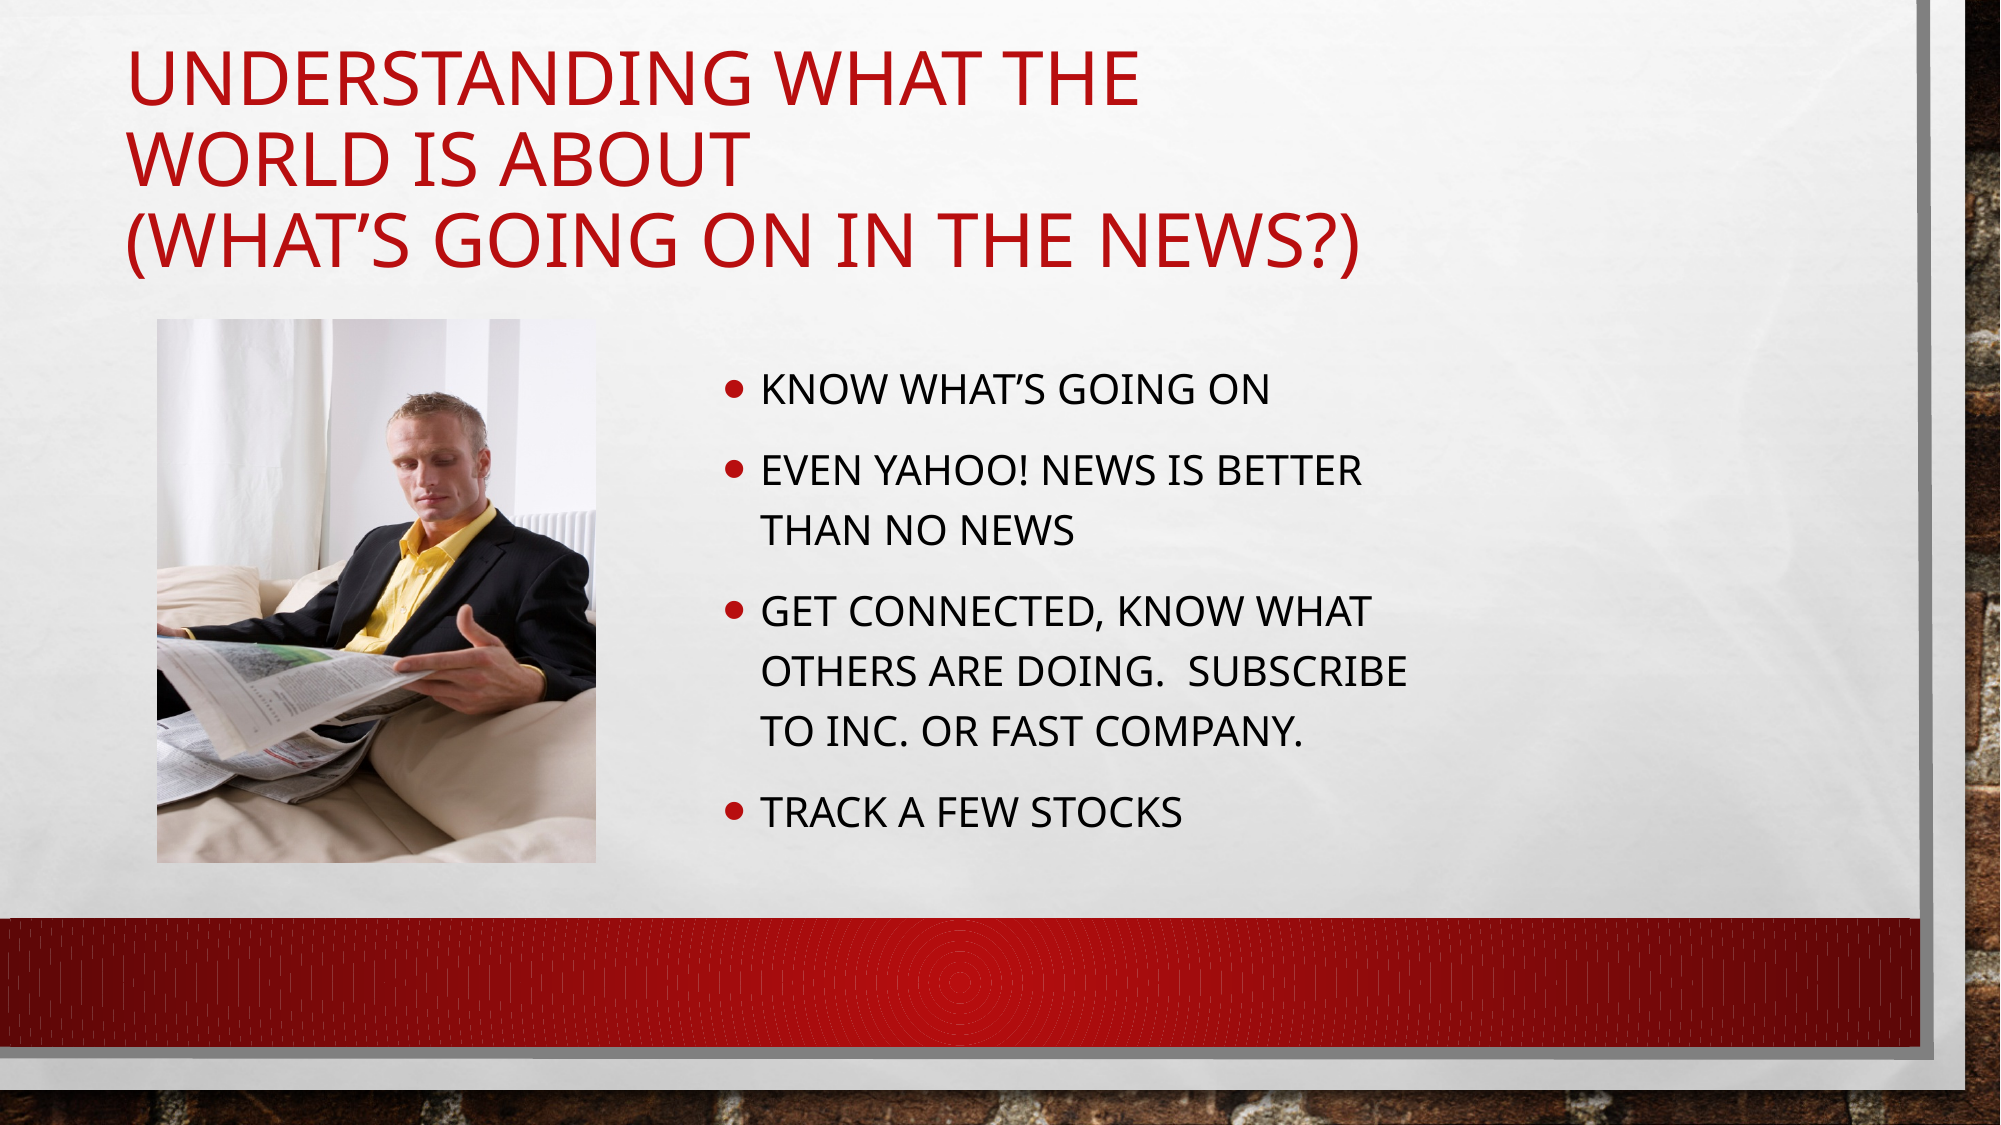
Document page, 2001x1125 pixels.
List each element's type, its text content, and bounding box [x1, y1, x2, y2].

picture [157, 318, 596, 863]
picture [0, 0, 2000, 1125]
list Know what’s going on Even Yahoo! News is better than no news Get connected, know what others are doing. Subscribe to Inc. or Fast Company. Track a few stocks [707, 294, 1446, 895]
title Understanding What the World is About (What’s going on in the News?) [110, 67, 1816, 257]
